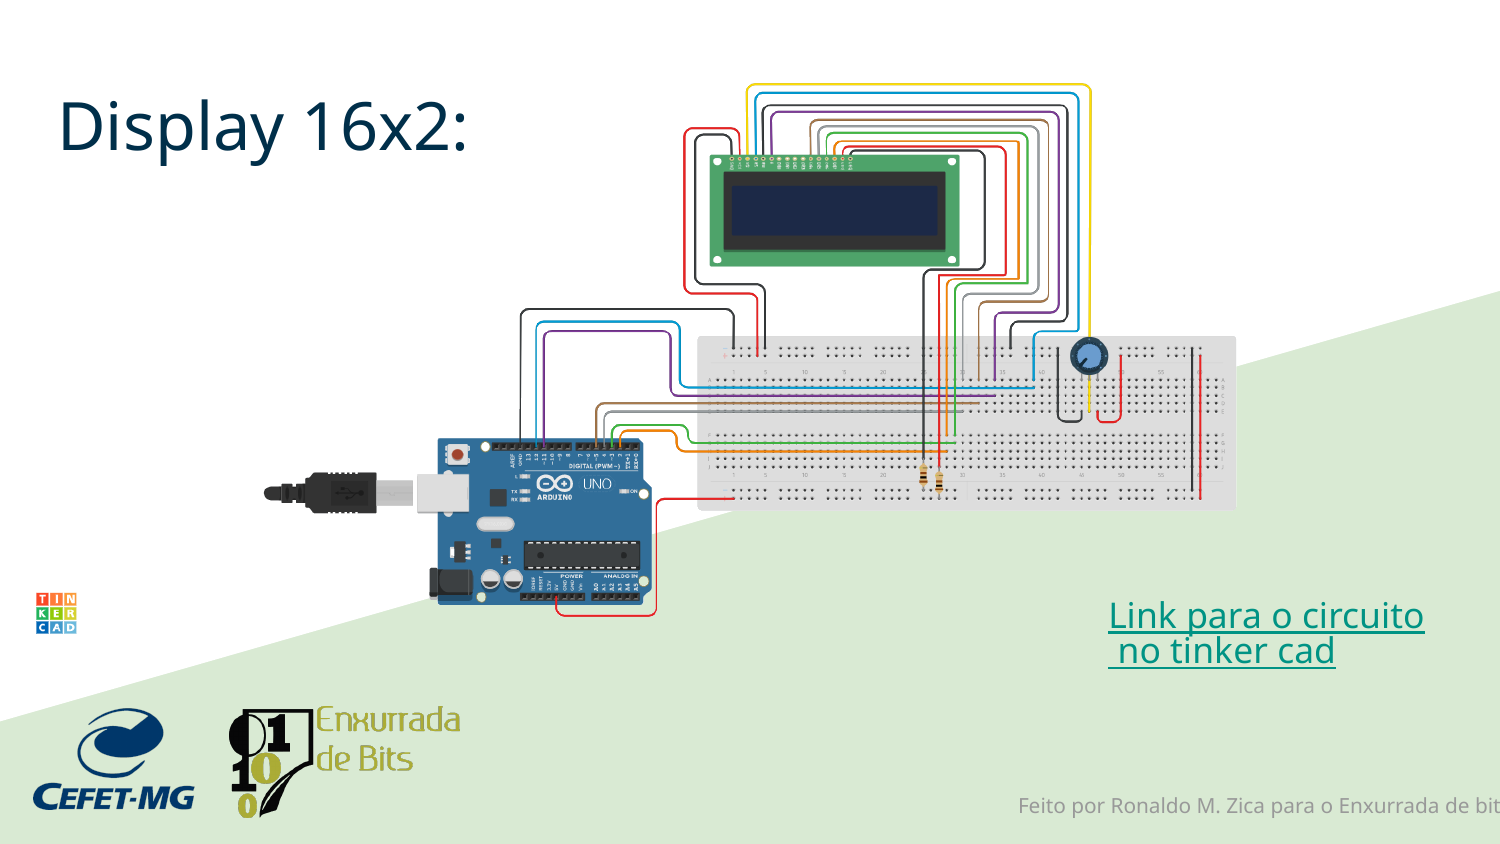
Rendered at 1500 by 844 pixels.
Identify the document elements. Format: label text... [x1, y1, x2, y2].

picture [229, 706, 460, 819]
picture [31, 706, 197, 819]
picture [24, 53, 1476, 645]
subtitle Feito por Ronaldo M. Zica para o Enxurrada de bits [1003, 777, 1500, 844]
